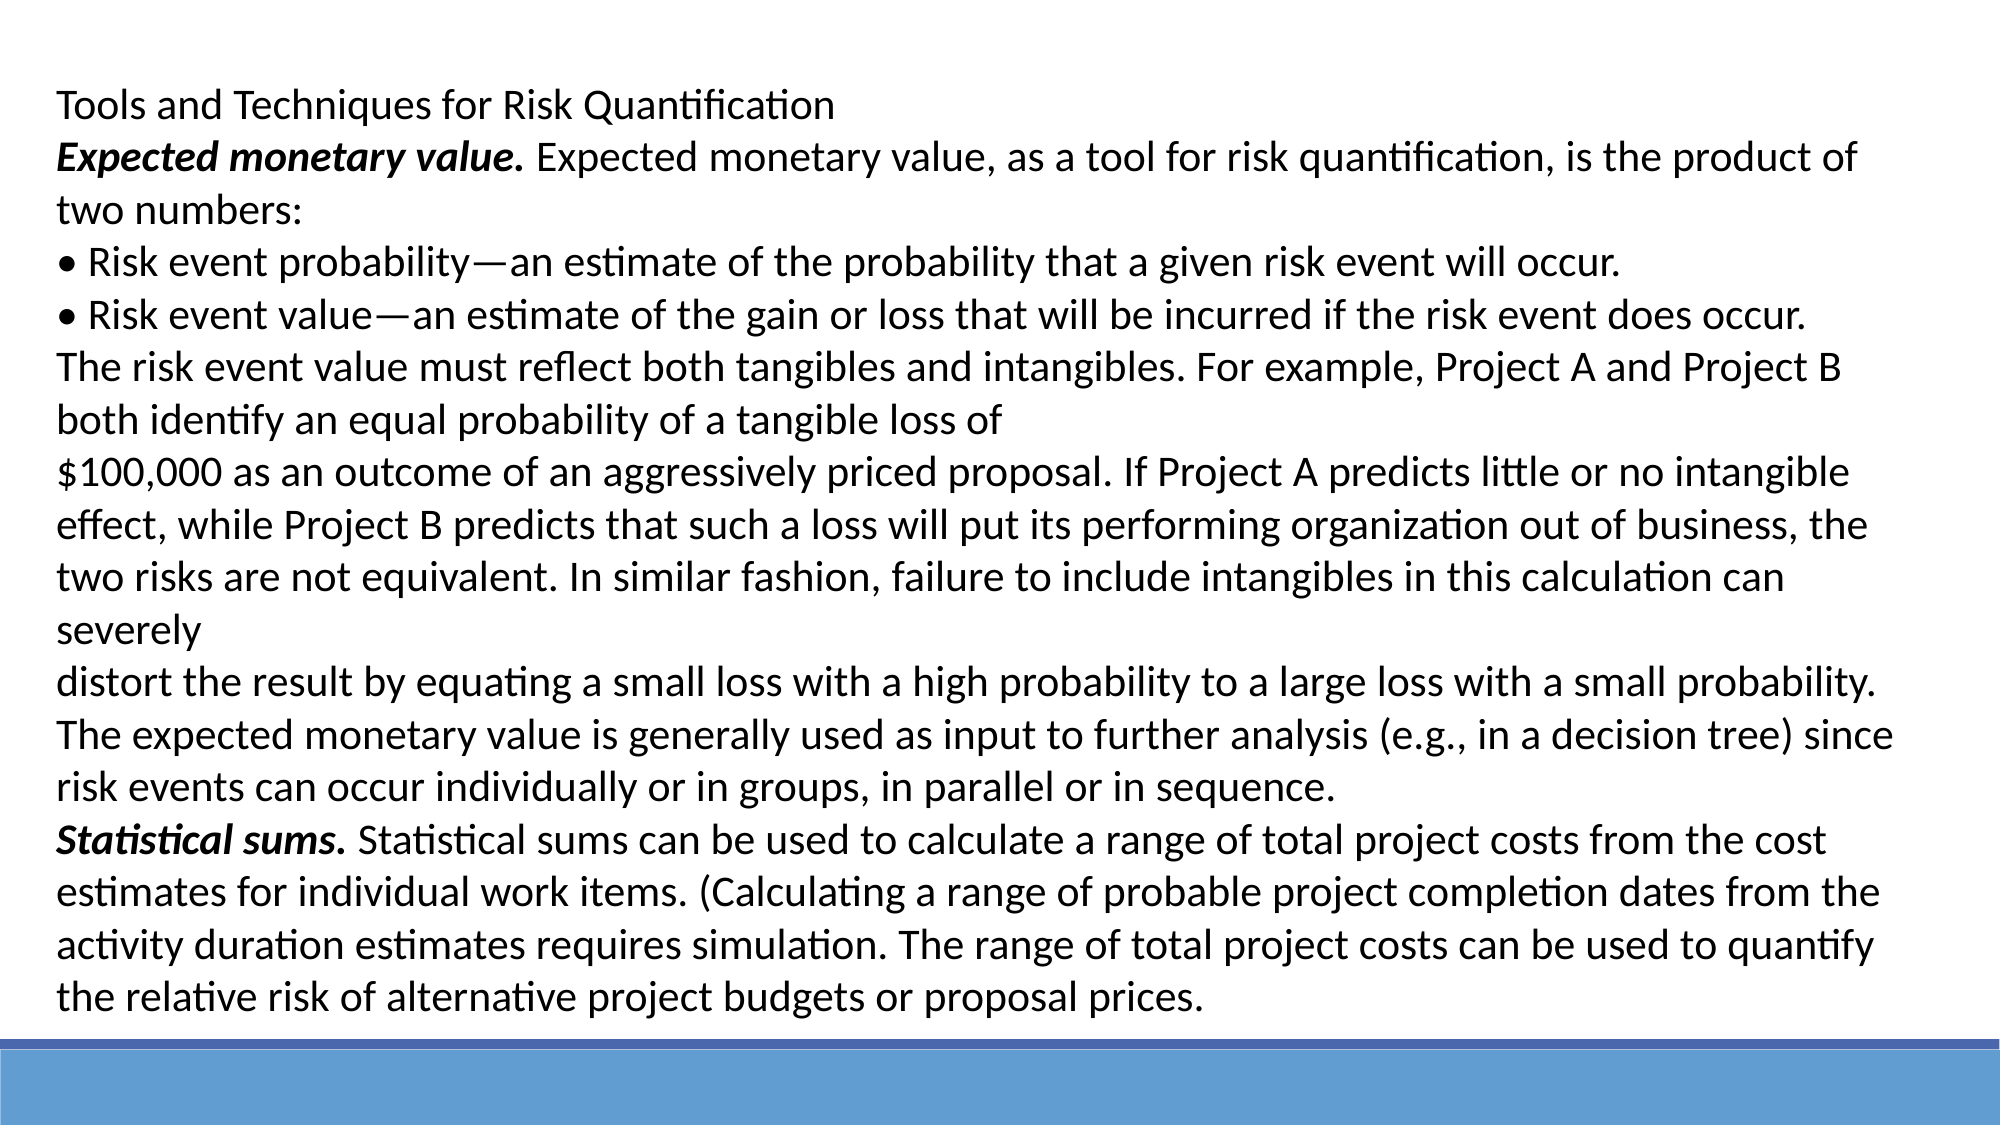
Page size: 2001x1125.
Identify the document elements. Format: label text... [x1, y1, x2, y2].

text_box Tools and Techniques for Risk Quantification Expected monetary value. Expected monetary value, as a tool for risk quantification, is the product of two numbers: • Risk event probability—an estimate of the probability that a given risk event will occur. • Risk event value—an estimate of the gain or loss that will be incurred if the risk event does occur. The risk event value must reflect both tangibles and intangibles. For example, Project A and Project B both identify an equal probability of a tangible loss of $100,000 as an outcome of an aggressively priced proposal. If Project A predicts little or no intangible effect, while Project B predicts that such a loss will put its performing organization out of business, the two risks are not equivalent. In similar fashion, failure to include intangibles in this calculation can severely distort the result by equating a small loss with a high probability to a large loss with a small probability. The expected monetary value is generally used as input to further analysis (e.g., in a decision tree) since risk events can occur individually or in groups, in parallel or in sequence. Statistical sums. Statistical sums can be used to calculate a range of total project costs from the cost estimates for individual work items. (Calculating a range of probable project completion dates from the activity duration estimates requires simulation. The range of total project costs can be used to quantify the relative risk of alternative project budgets or proposal prices. [41, 60, 1929, 1123]
